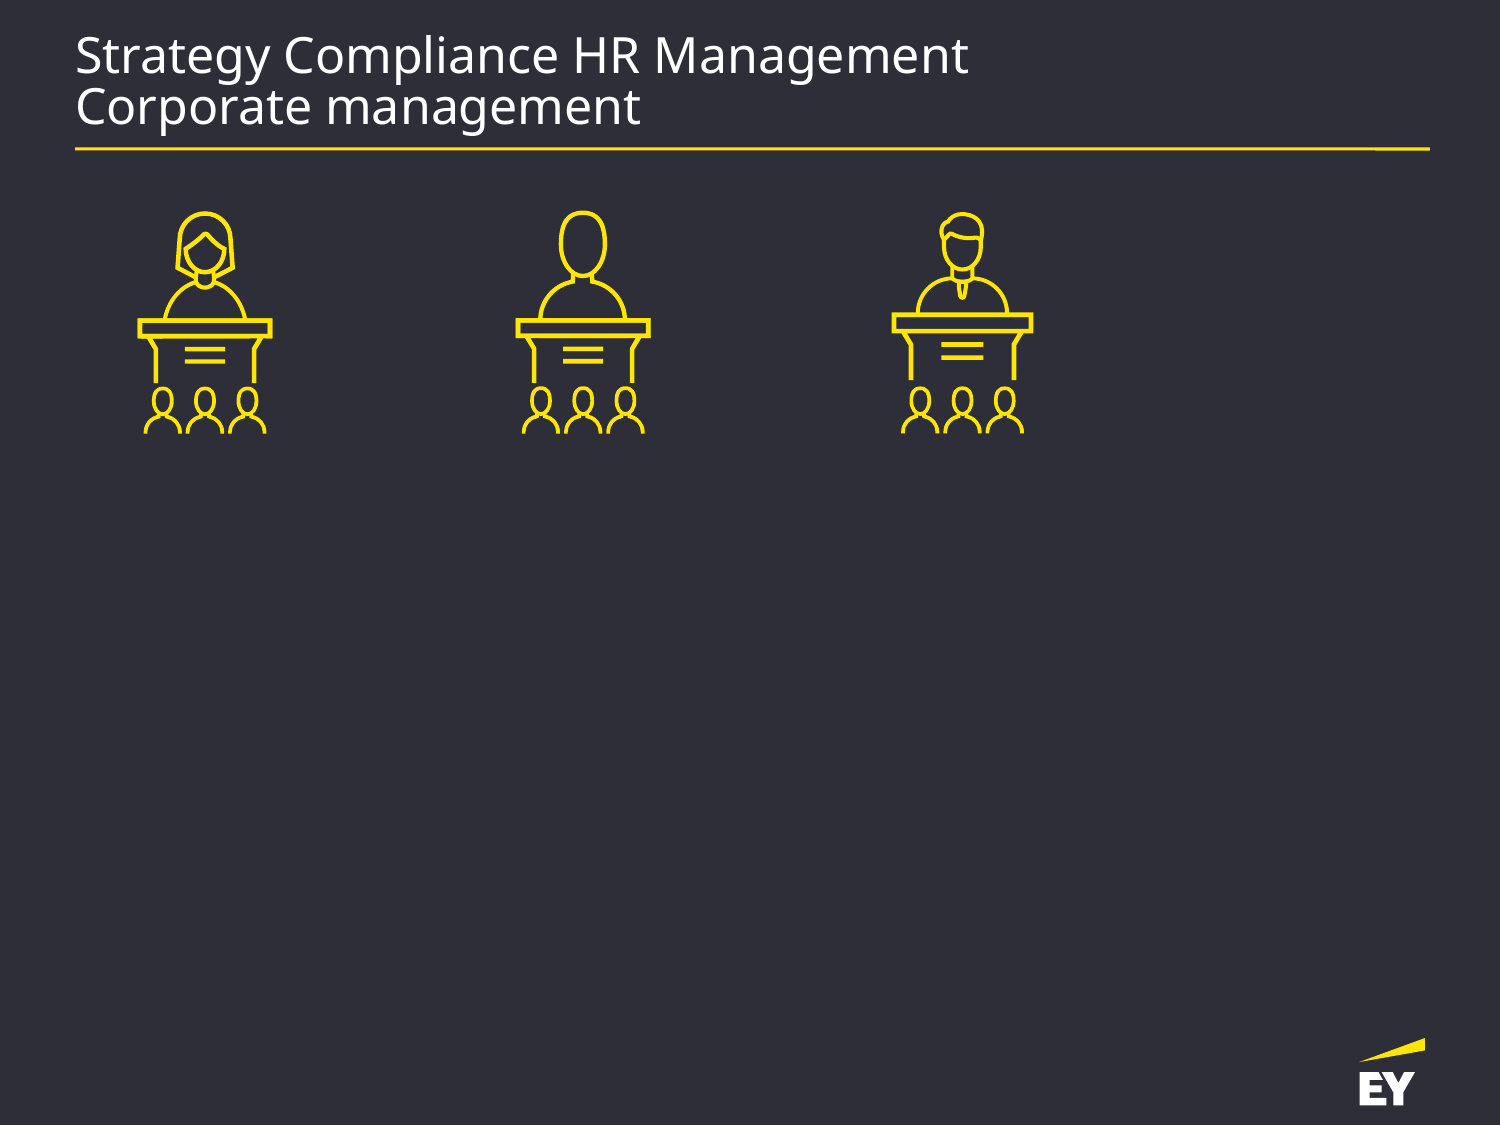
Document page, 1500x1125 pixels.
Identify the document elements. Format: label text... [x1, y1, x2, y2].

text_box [891, 210, 1034, 434]
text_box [515, 210, 651, 434]
title Strategy Compliance HR Management Corporate management [75, 33, 1425, 131]
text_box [137, 210, 273, 434]
